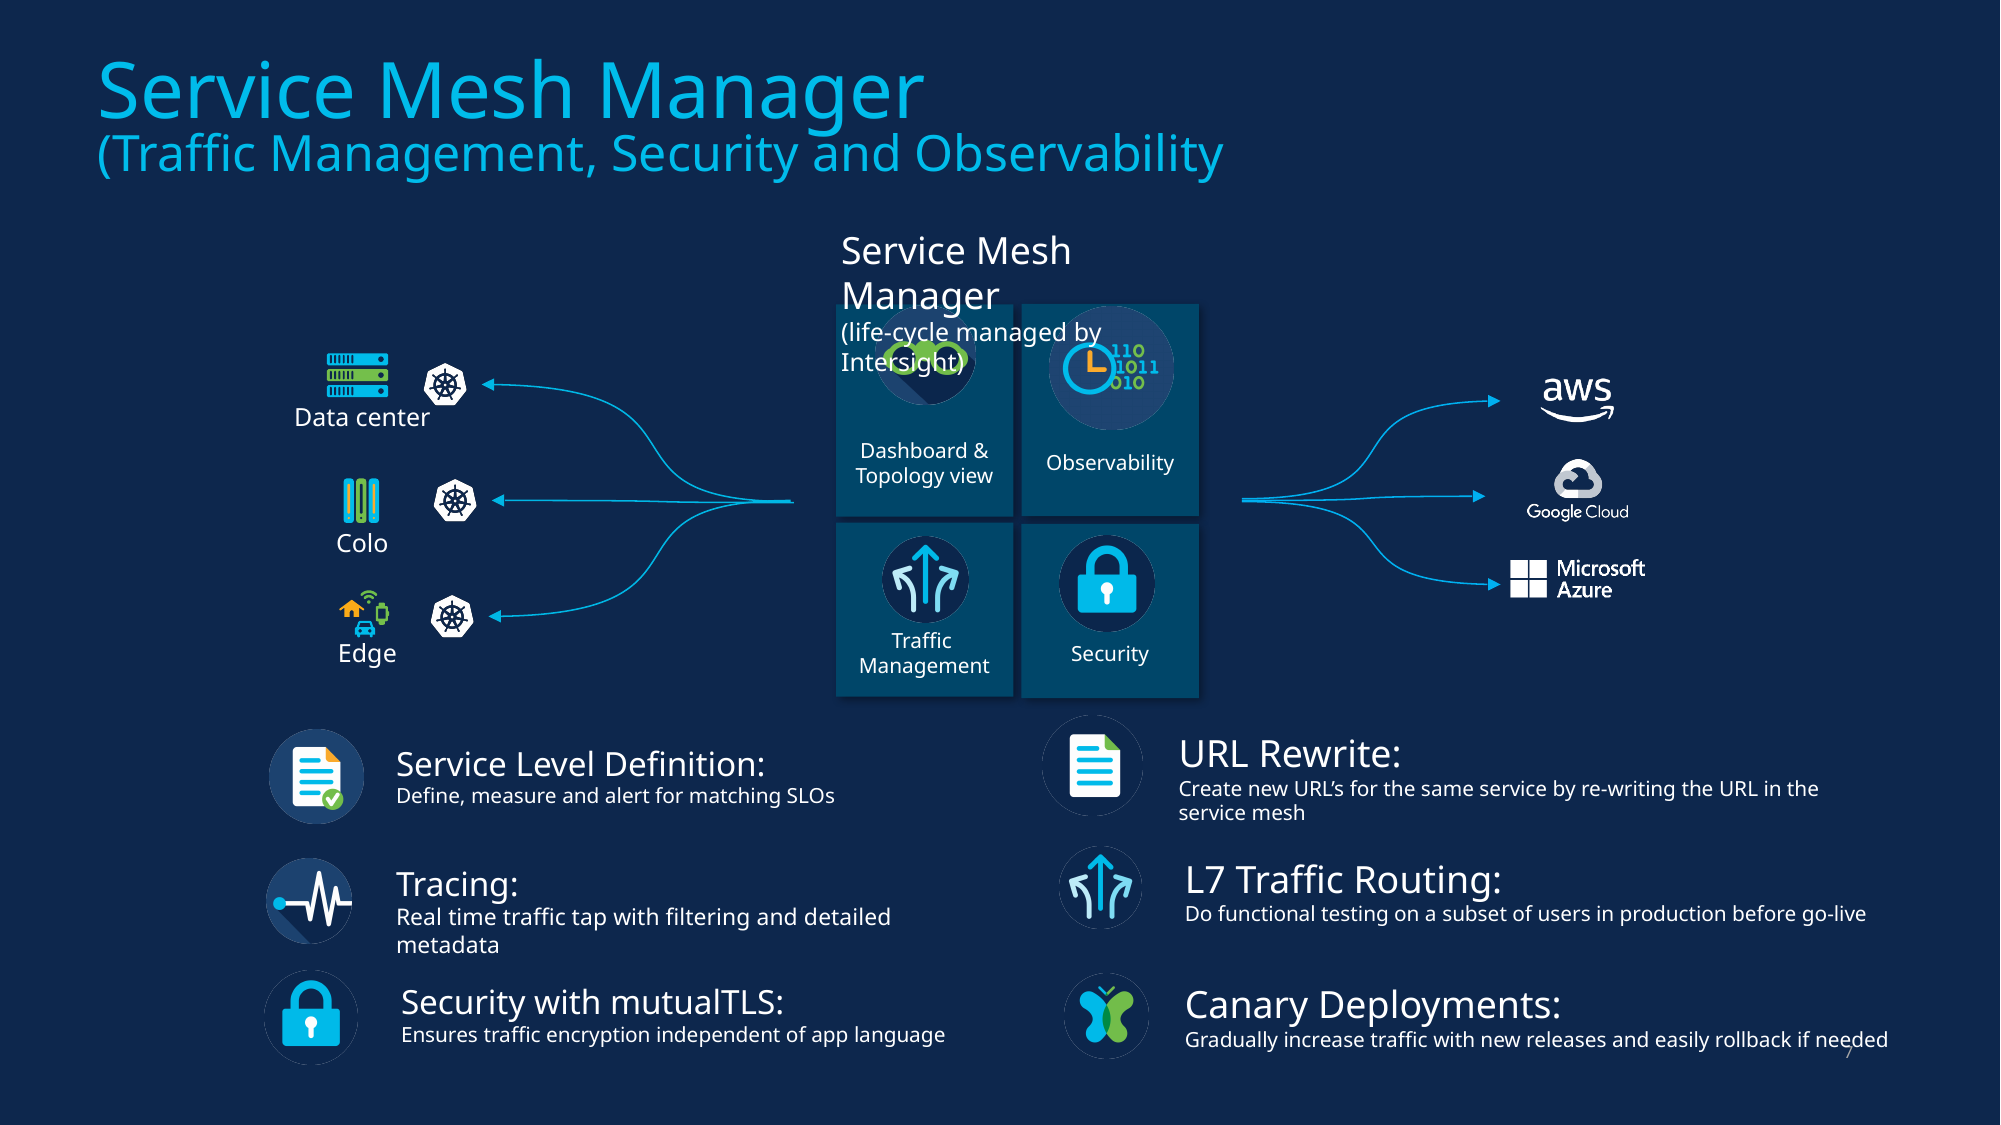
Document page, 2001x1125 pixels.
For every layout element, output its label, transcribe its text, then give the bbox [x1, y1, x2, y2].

text_box L7 Traffic Routing: Do functional testing on a subset of users in production before go-live [1170, 848, 1966, 958]
picture [1060, 536, 1154, 631]
picture [414, 595, 489, 638]
picture [62, 970, 774, 1081]
text_box Tracing: Real time traffic tap with filtering and detailed metadata [381, 855, 986, 966]
picture [407, 363, 482, 406]
picture [1042, 715, 1143, 816]
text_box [320, 478, 404, 566]
picture [1532, 369, 1623, 432]
text_box Canary Deployments: Gradually increase traffic with new releases and easily rollback if needed [1170, 973, 1958, 1059]
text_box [488, 500, 791, 617]
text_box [280, 352, 444, 440]
picture [1504, 553, 1650, 601]
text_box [322, 590, 412, 676]
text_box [481, 384, 791, 502]
title Service Mesh Manager (Traffic Management, Security and Observability [82, 66, 1908, 174]
picture [1527, 459, 1628, 522]
picture [269, 729, 364, 824]
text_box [1241, 505, 1501, 585]
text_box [1241, 400, 1501, 499]
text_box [835, 522, 1014, 697]
picture [266, 857, 352, 944]
picture [418, 479, 488, 522]
text_box Service Mesh Manager (life-cycle managed by Intersight) [826, 219, 1224, 385]
text_box Security with mutualTLS: Ensures traffic encryption independent of app language [386, 973, 986, 1054]
text_box URL Rewrite: Create new URL’s for the same service by re-writing the URL in the service mesh [1163, 722, 1902, 833]
picture [1050, 307, 1173, 429]
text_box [1020, 523, 1200, 699]
picture [1058, 845, 1142, 929]
picture [883, 537, 968, 622]
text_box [835, 304, 1014, 517]
text_box Service Level Definition: Define, measure and alert for matching SLOs [381, 735, 986, 816]
picture [876, 305, 976, 404]
picture [1063, 973, 1150, 1060]
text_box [1021, 303, 1200, 517]
